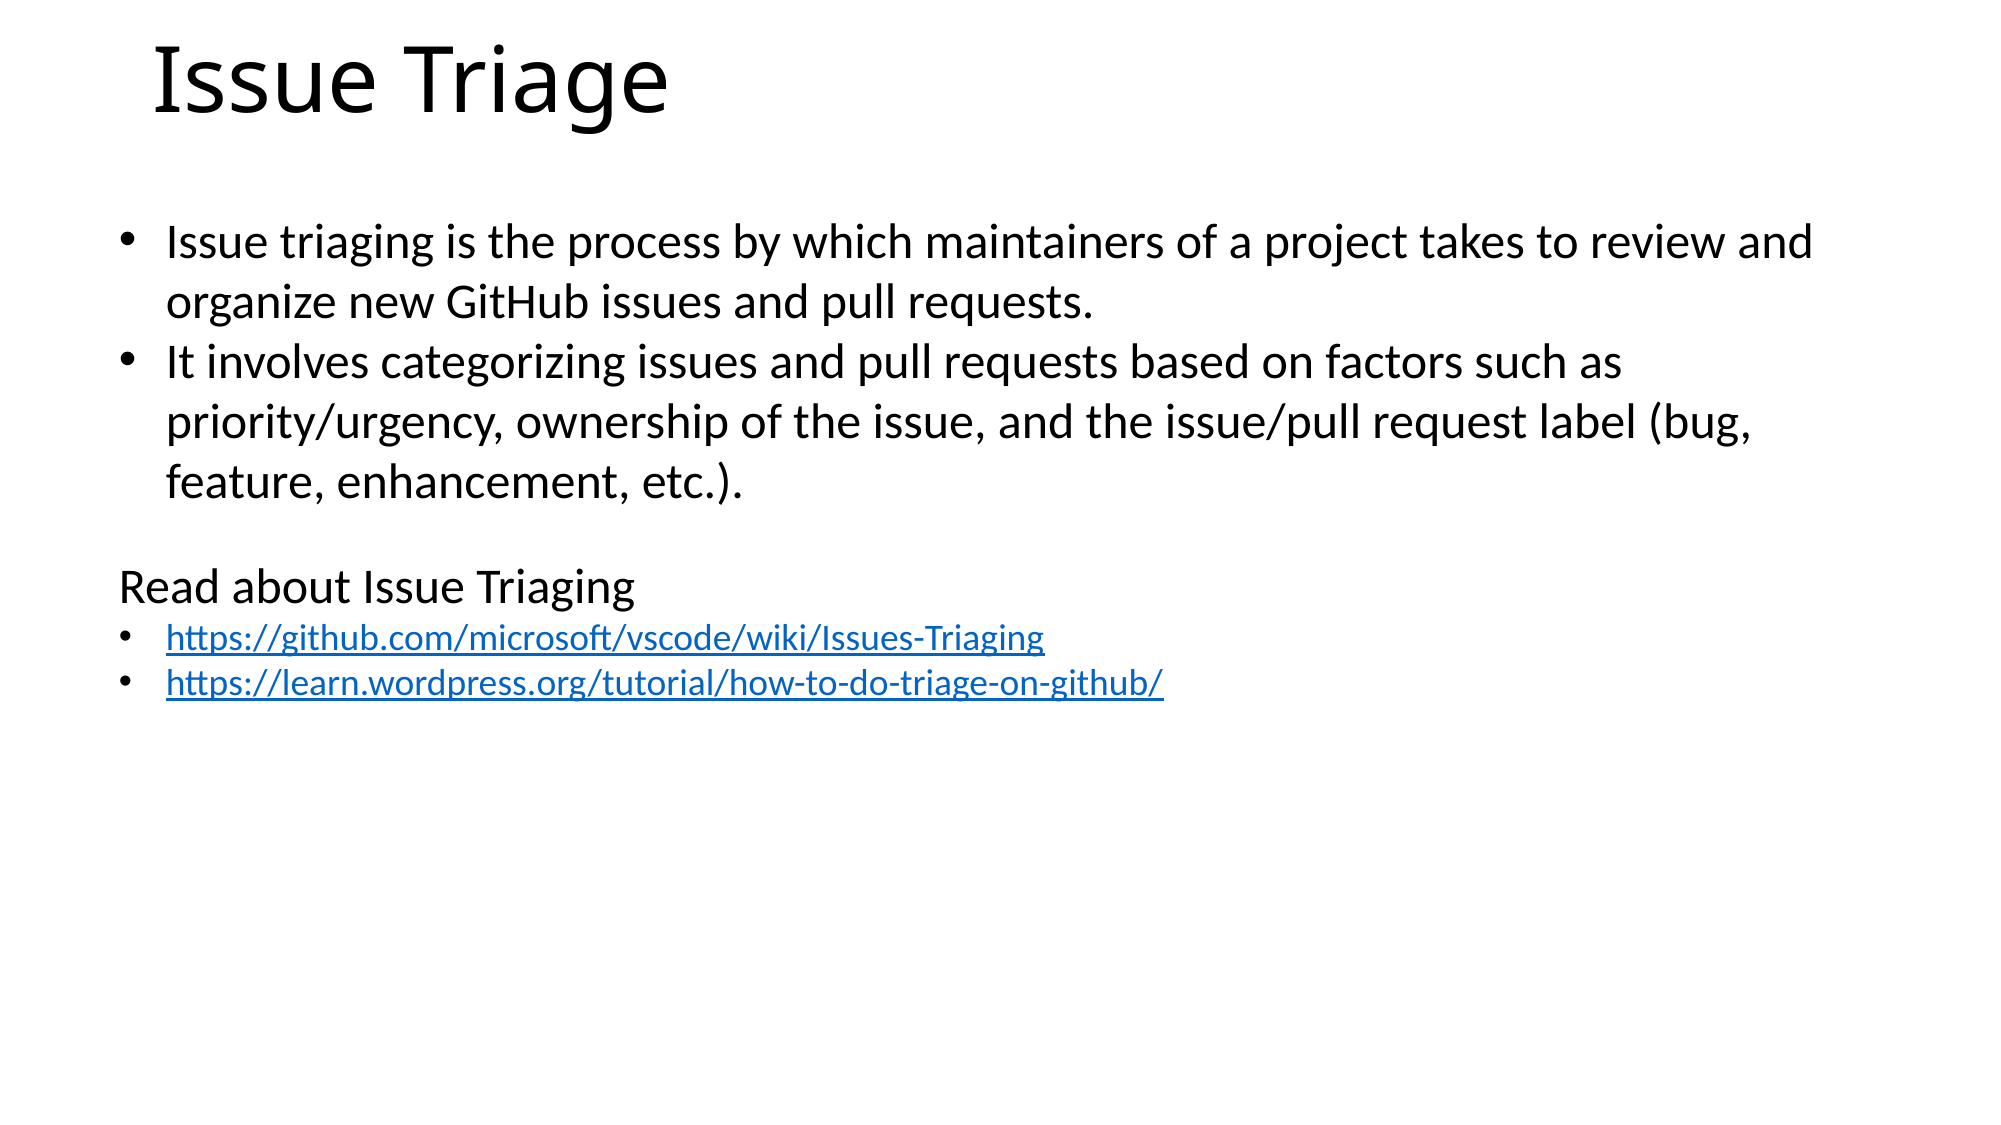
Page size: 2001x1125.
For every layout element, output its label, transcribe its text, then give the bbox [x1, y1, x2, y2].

title Issue Triage [137, 21, 1863, 145]
text_box Issue triaging is the process by which maintainers of a project takes to review and organize new GitHub issues and pull requests. It involves categorizing issues and pull requests based on factors such as priority/urgency, ownership of the issue, and the issue/pull request label (bug, feature, enhancement, etc.). Read about Issue Triaging https://github.com/microsoft/vscode/wiki/Issues-Triaging https://learn.wordpress.org/tutorial/how-to-do-triage-on-github/ [104, 200, 1863, 711]
